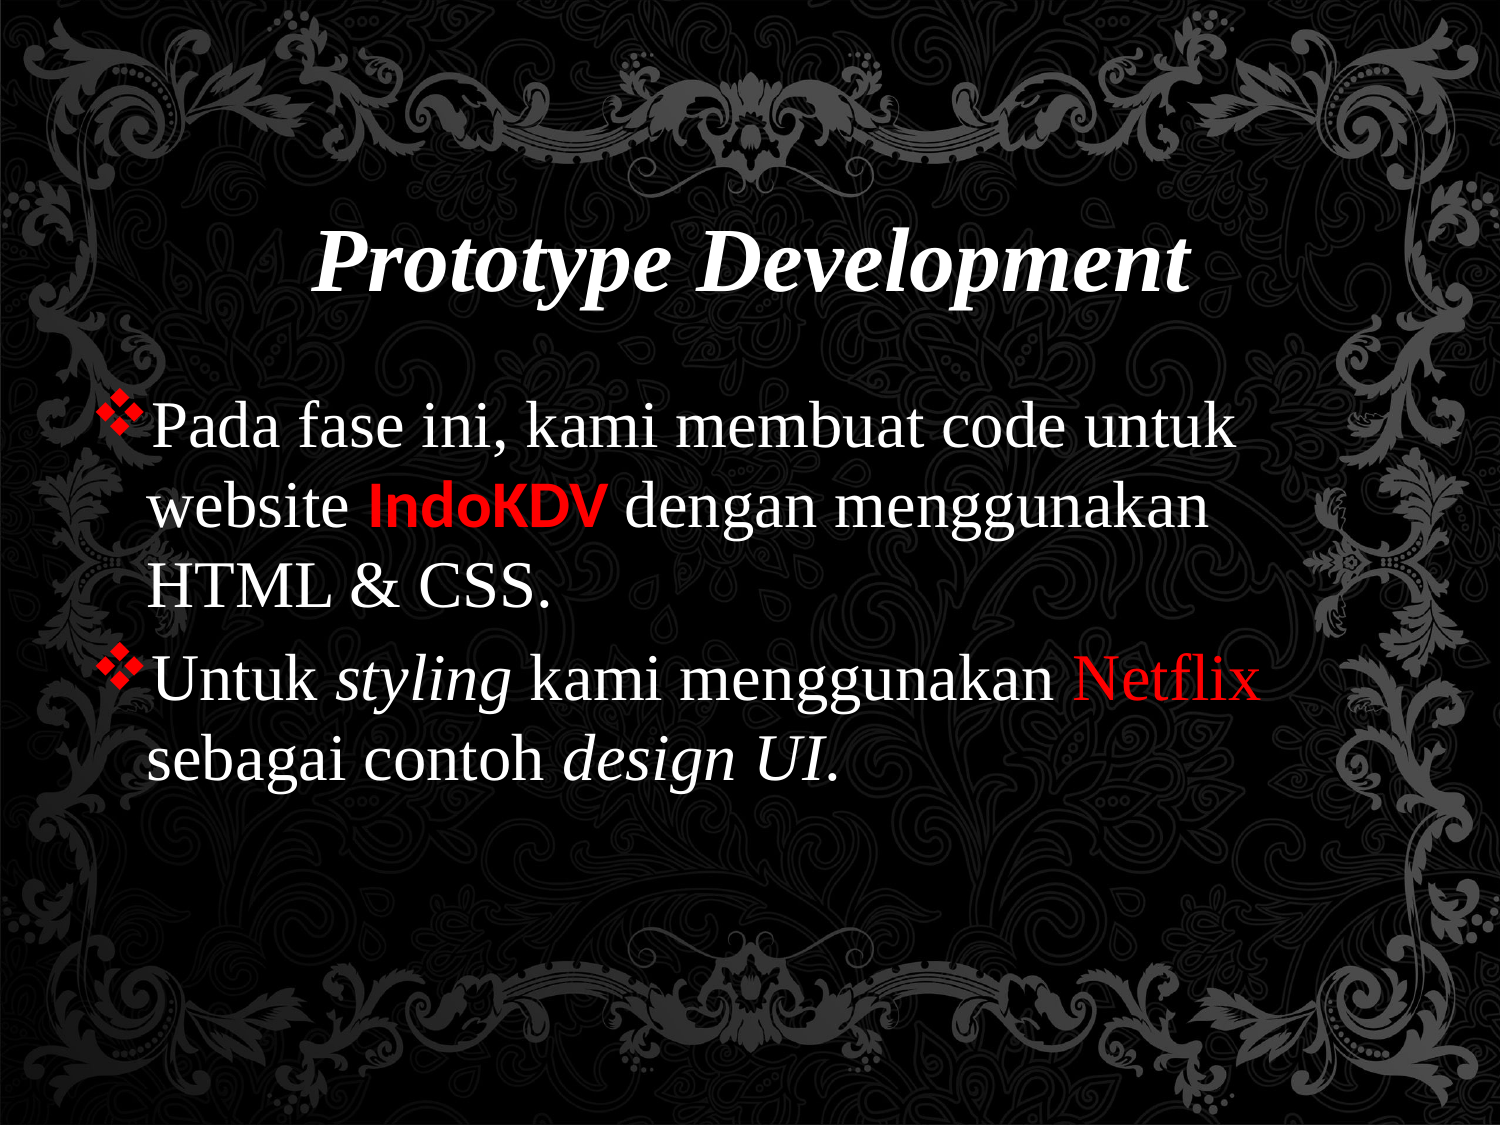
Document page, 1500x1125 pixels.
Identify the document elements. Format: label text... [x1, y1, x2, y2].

title Prototype Development [76, 160, 1427, 349]
list Pada fase ini, kami membuat code untuk website IndoKDV dengan menggunakan HTML & CSS. Untuk styling kami menggunakan Netflix sebagai contoh design UI. [75, 373, 1425, 1005]
picture [0, 0, 1500, 1125]
